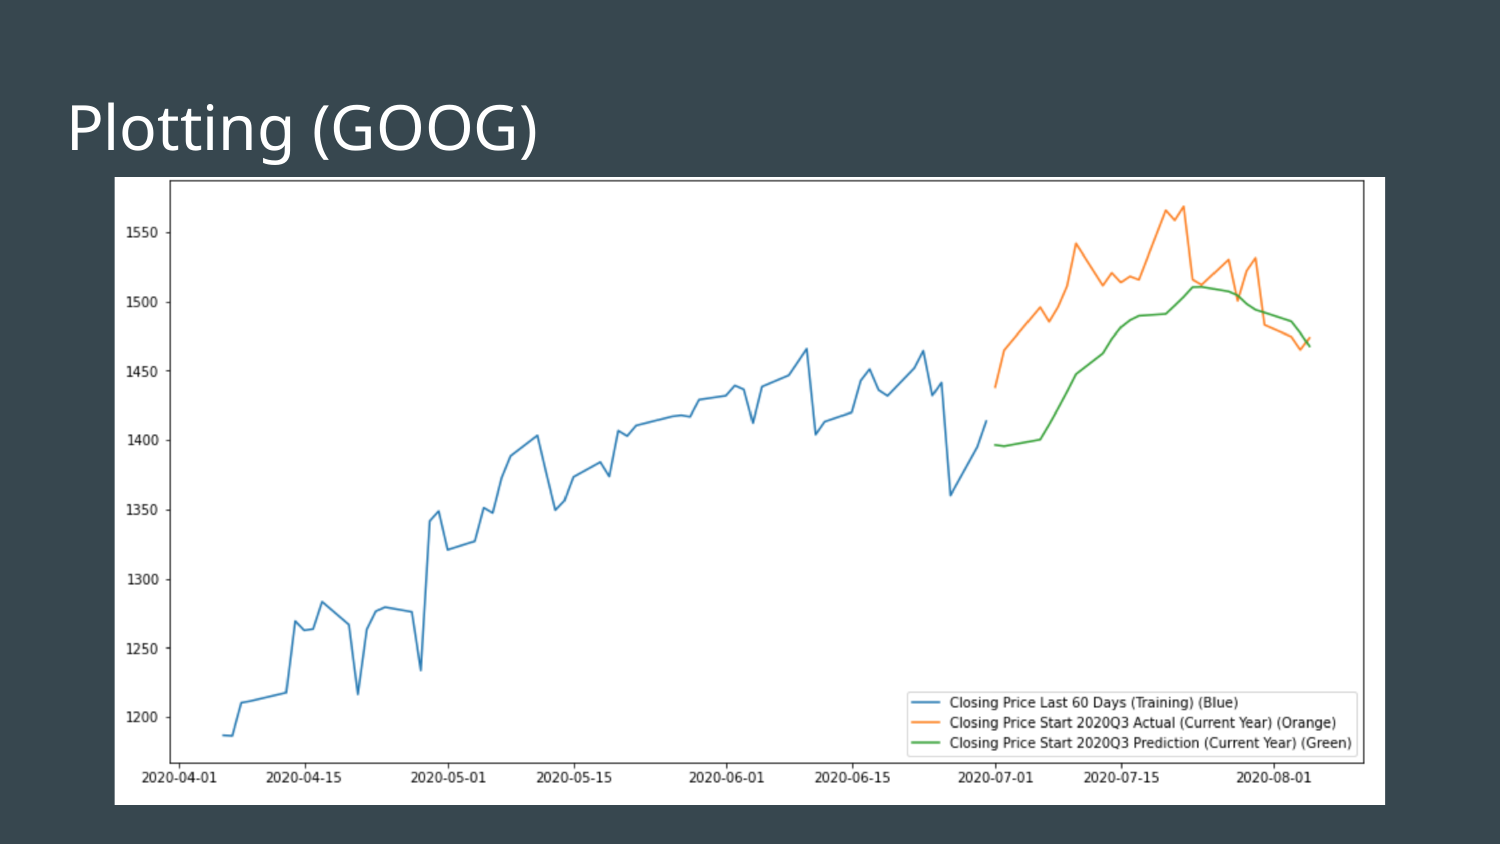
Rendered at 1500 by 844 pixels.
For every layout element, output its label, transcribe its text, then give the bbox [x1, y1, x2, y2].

title Plotting (GOOG) [51, 72, 1449, 167]
picture [114, 177, 1386, 805]
